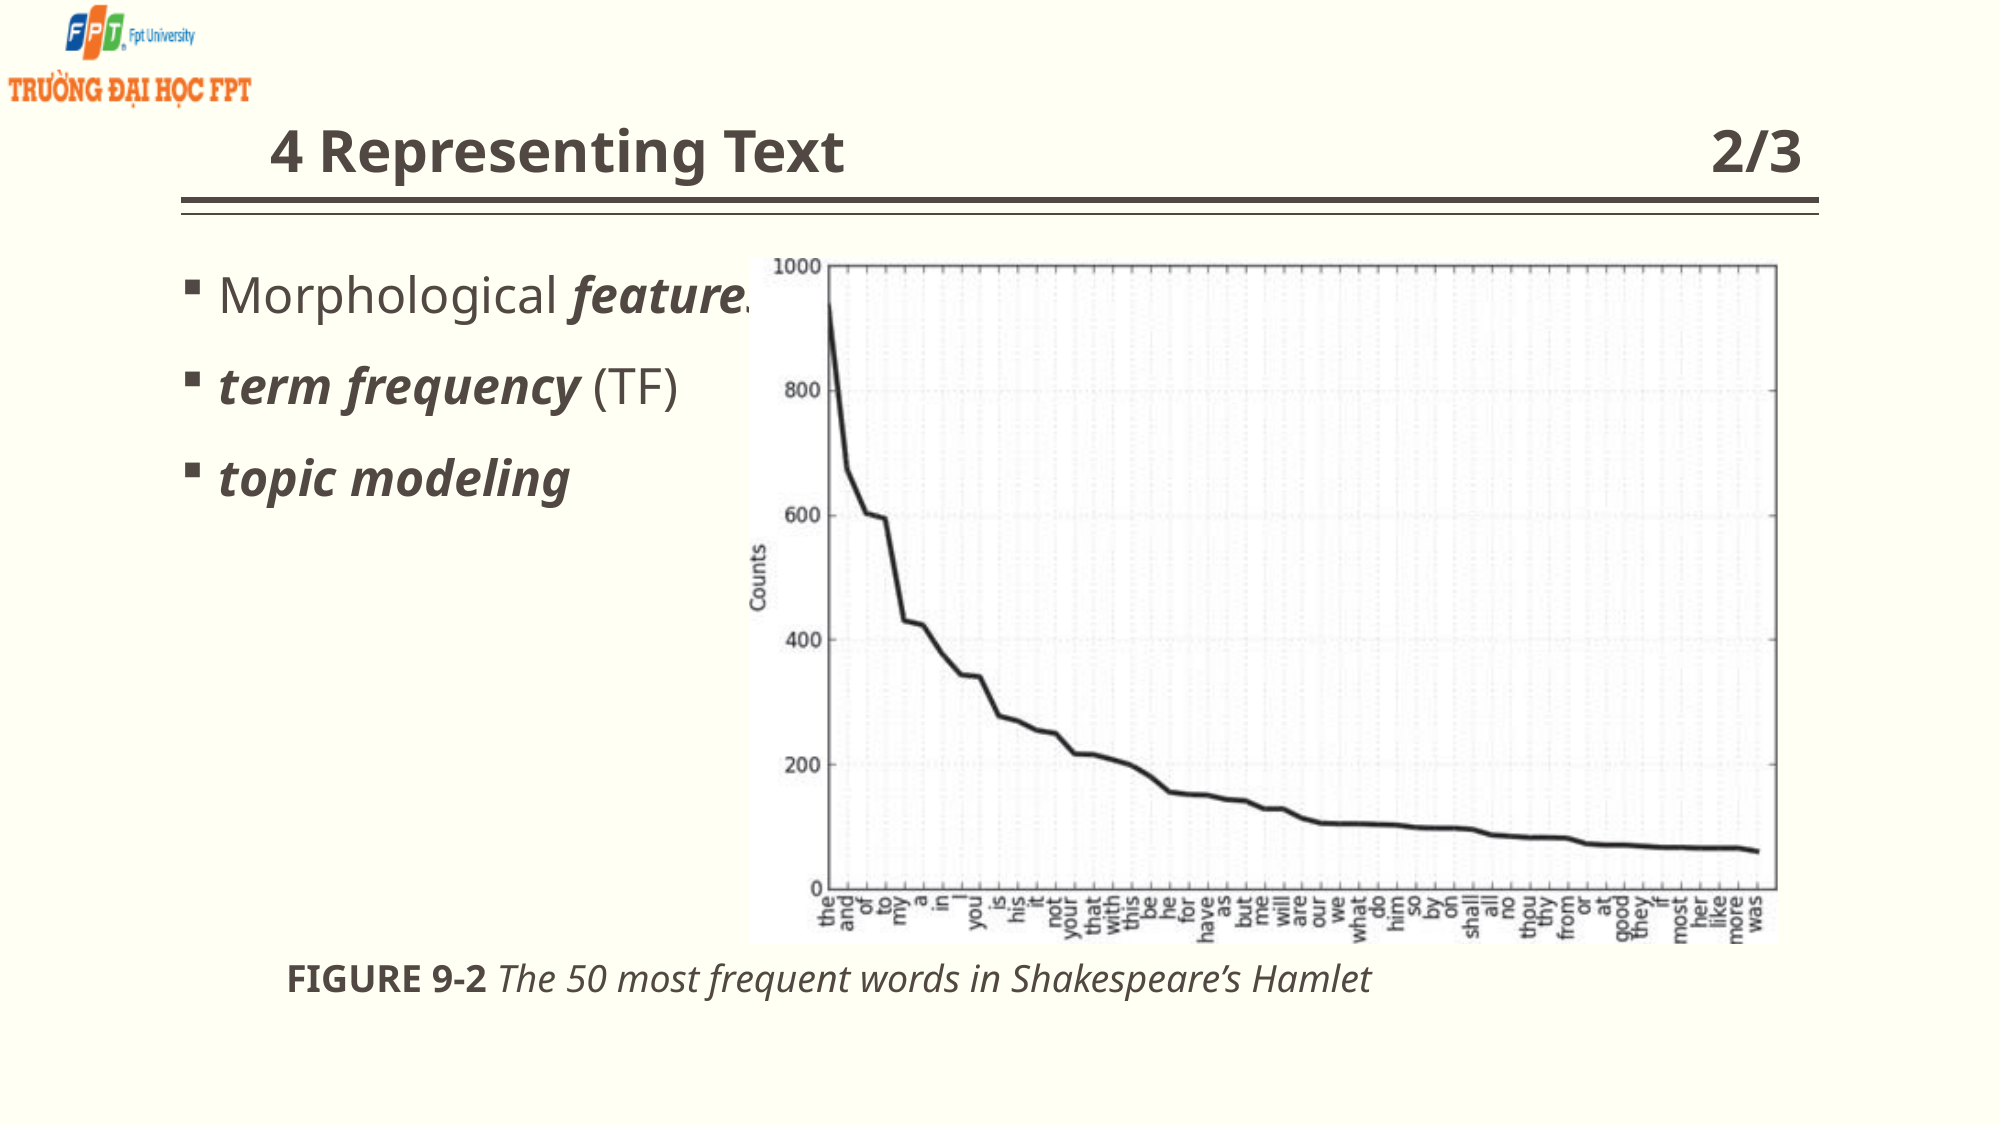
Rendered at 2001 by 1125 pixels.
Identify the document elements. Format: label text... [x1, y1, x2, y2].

picture [0, 0, 272, 122]
list Morphological features term frequency (TF) topic modeling [181, 262, 1819, 1013]
title 4 Representing Text 2/3 [270, 12, 1819, 193]
picture [749, 258, 1778, 944]
text_box FIGURE 9-2 The 50 most frequent words in Shakespeare’s Hamlet [271, 947, 1388, 1008]
